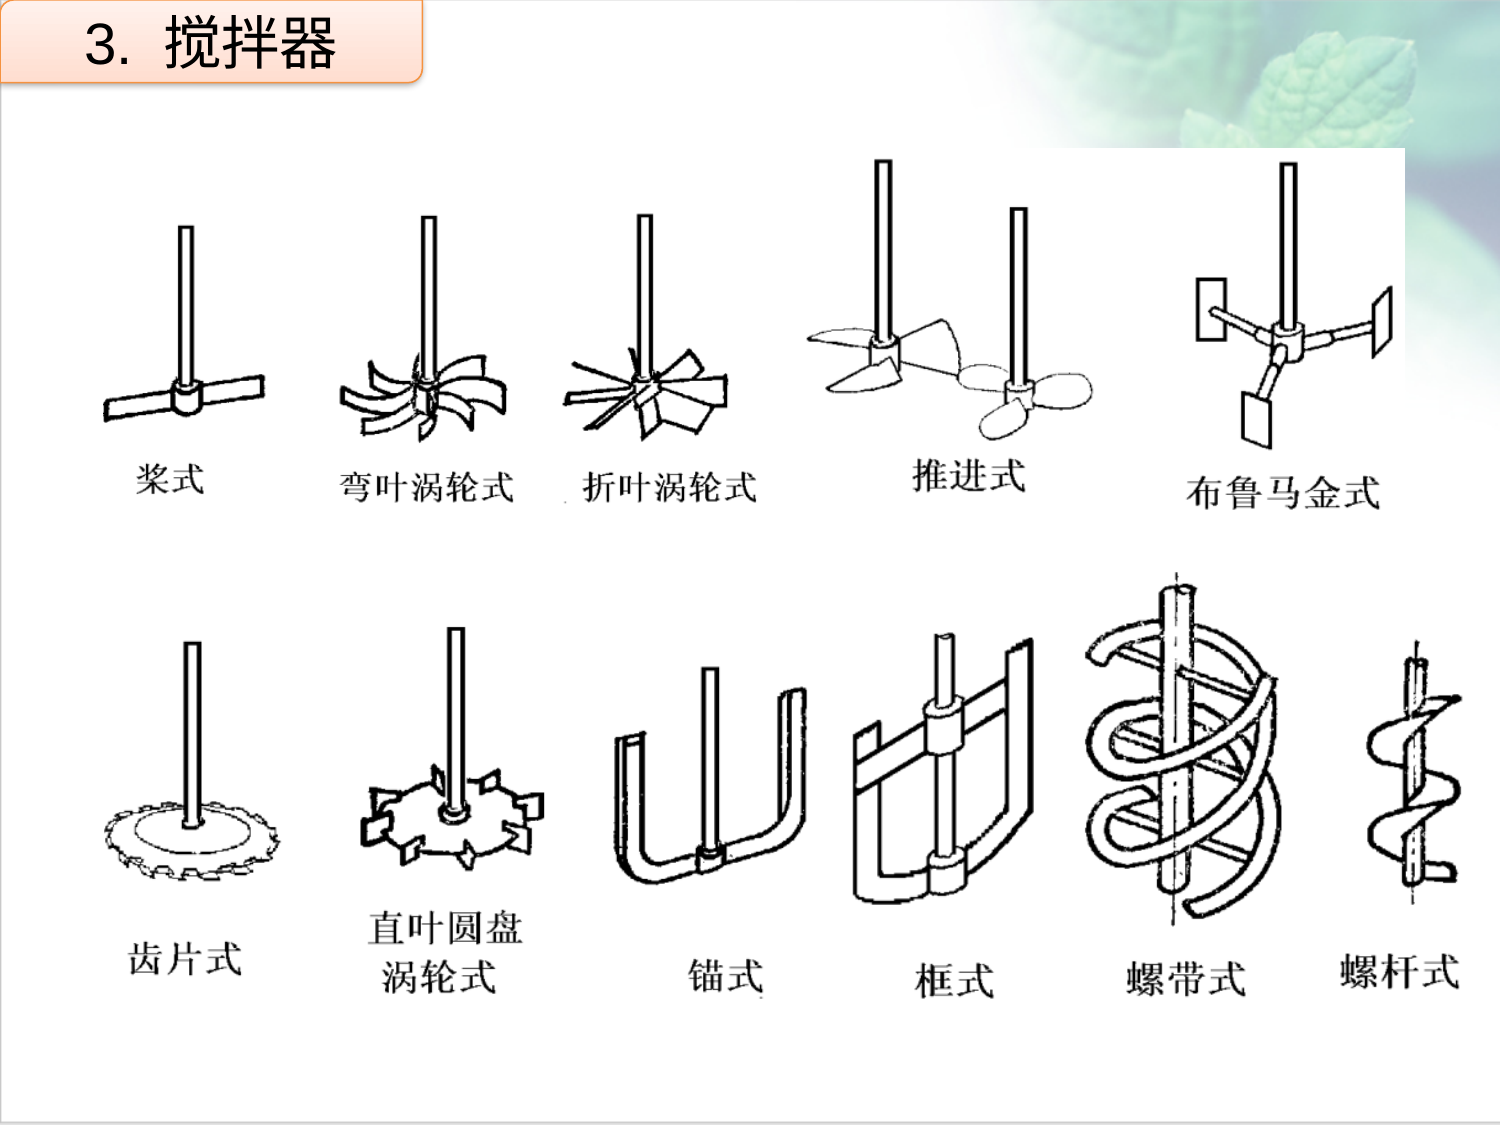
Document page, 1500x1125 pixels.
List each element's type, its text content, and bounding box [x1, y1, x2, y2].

picture [0, 0, 1500, 1125]
text_box 3. 搅拌器 [0, 0, 424, 84]
